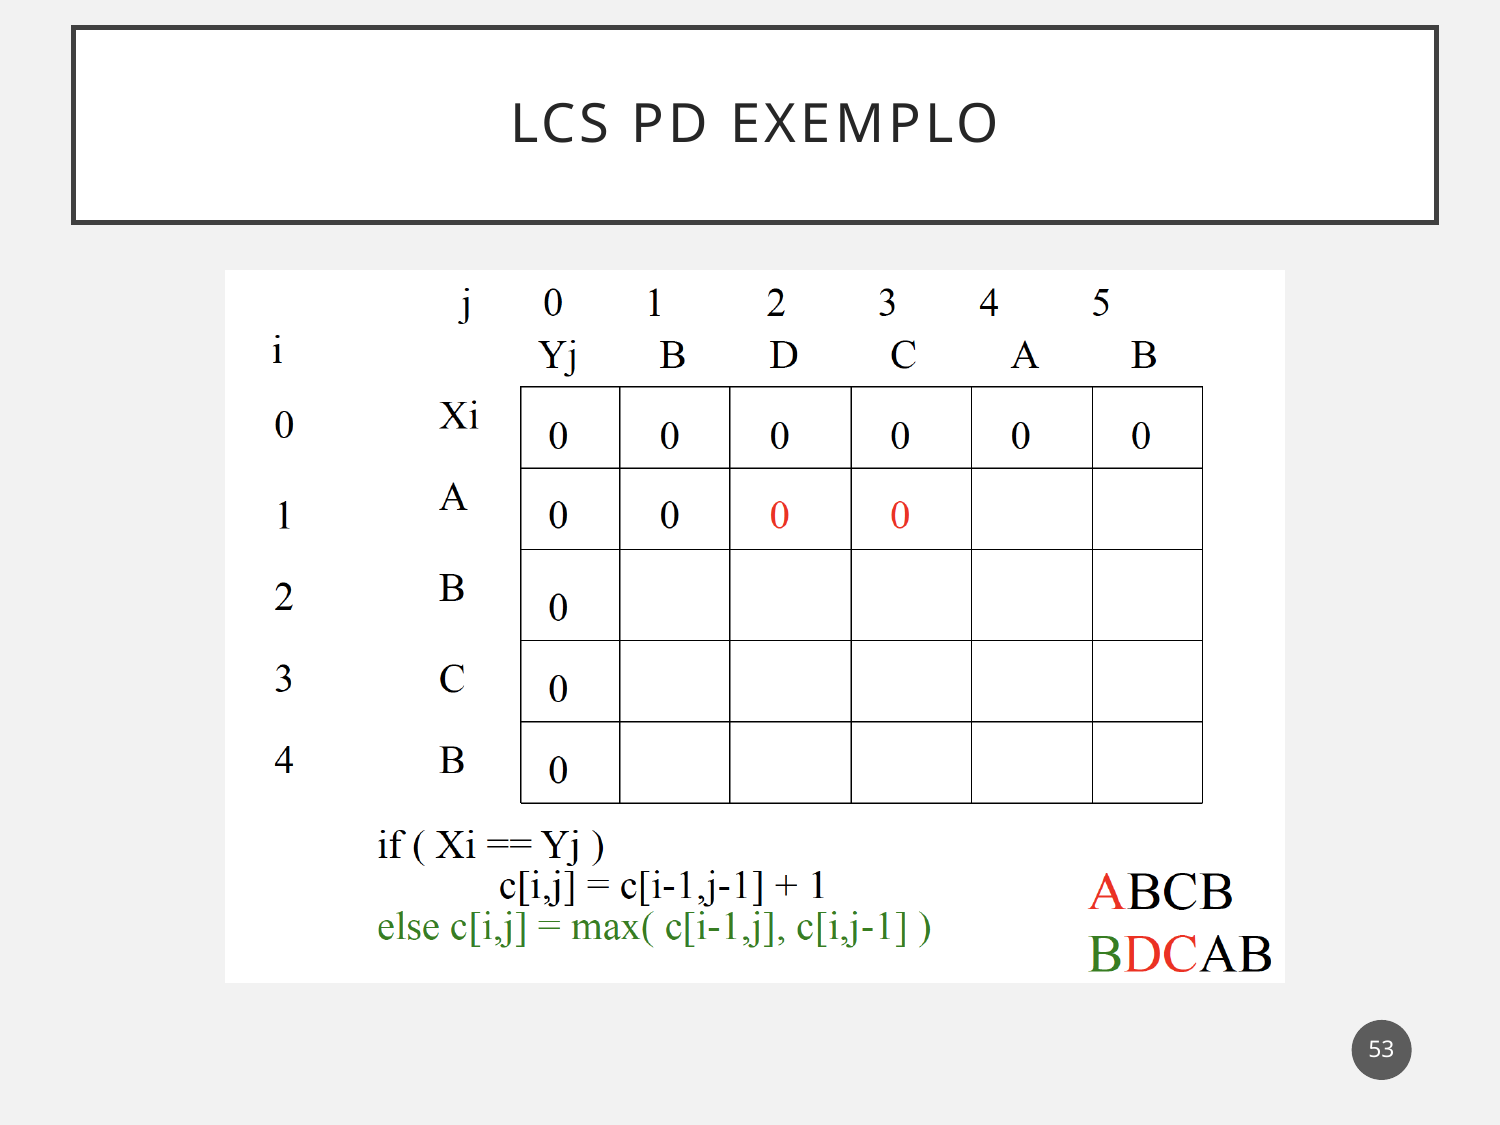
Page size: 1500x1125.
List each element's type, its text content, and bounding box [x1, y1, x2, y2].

slide_number 53 [1351, 1019, 1412, 1080]
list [225, 270, 1285, 984]
title LCS PD Exemplo [71, 25, 1439, 225]
